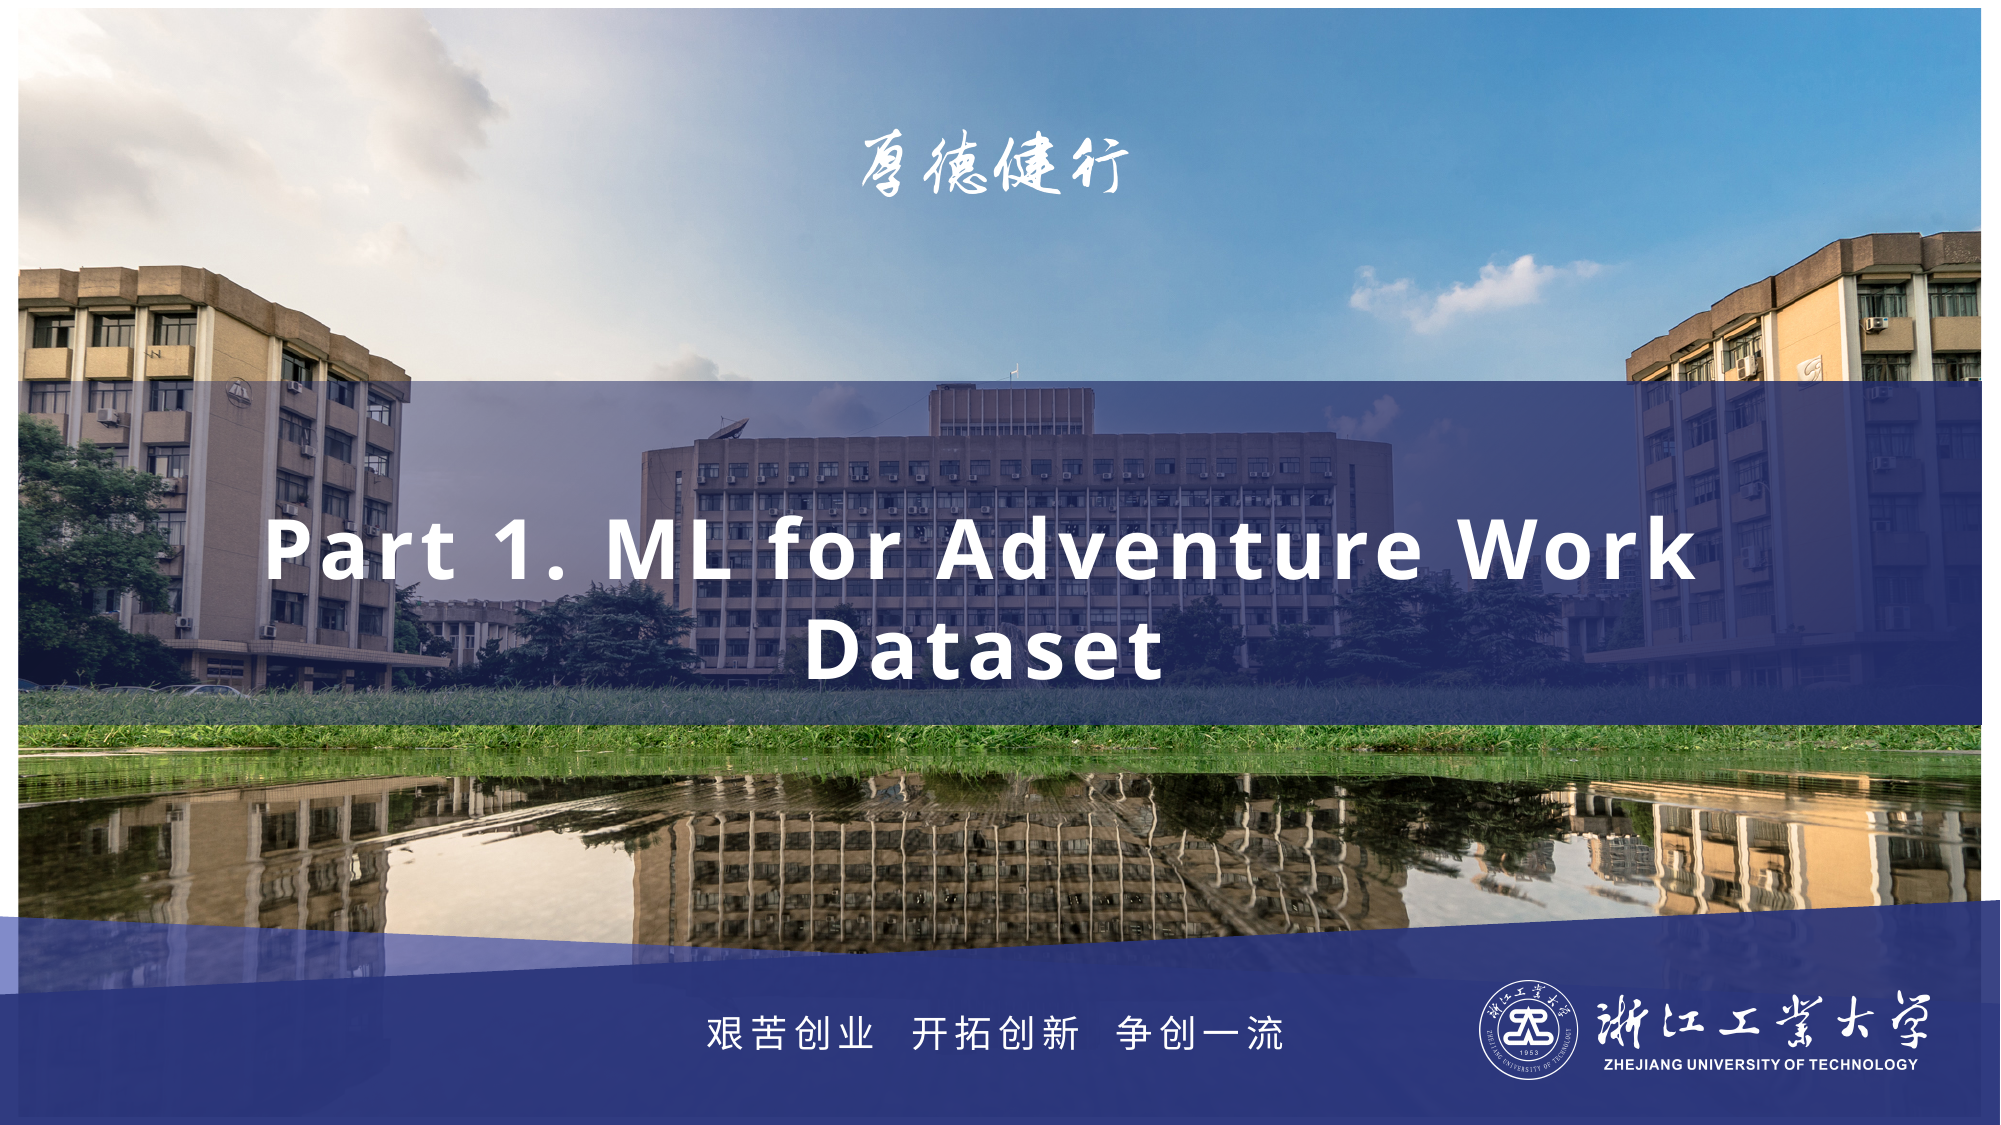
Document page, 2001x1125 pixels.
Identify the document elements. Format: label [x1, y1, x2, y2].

text_box [0, 915, 18, 993]
picture [0, 0, 2001, 1125]
text_box [0, 899, 2000, 1125]
